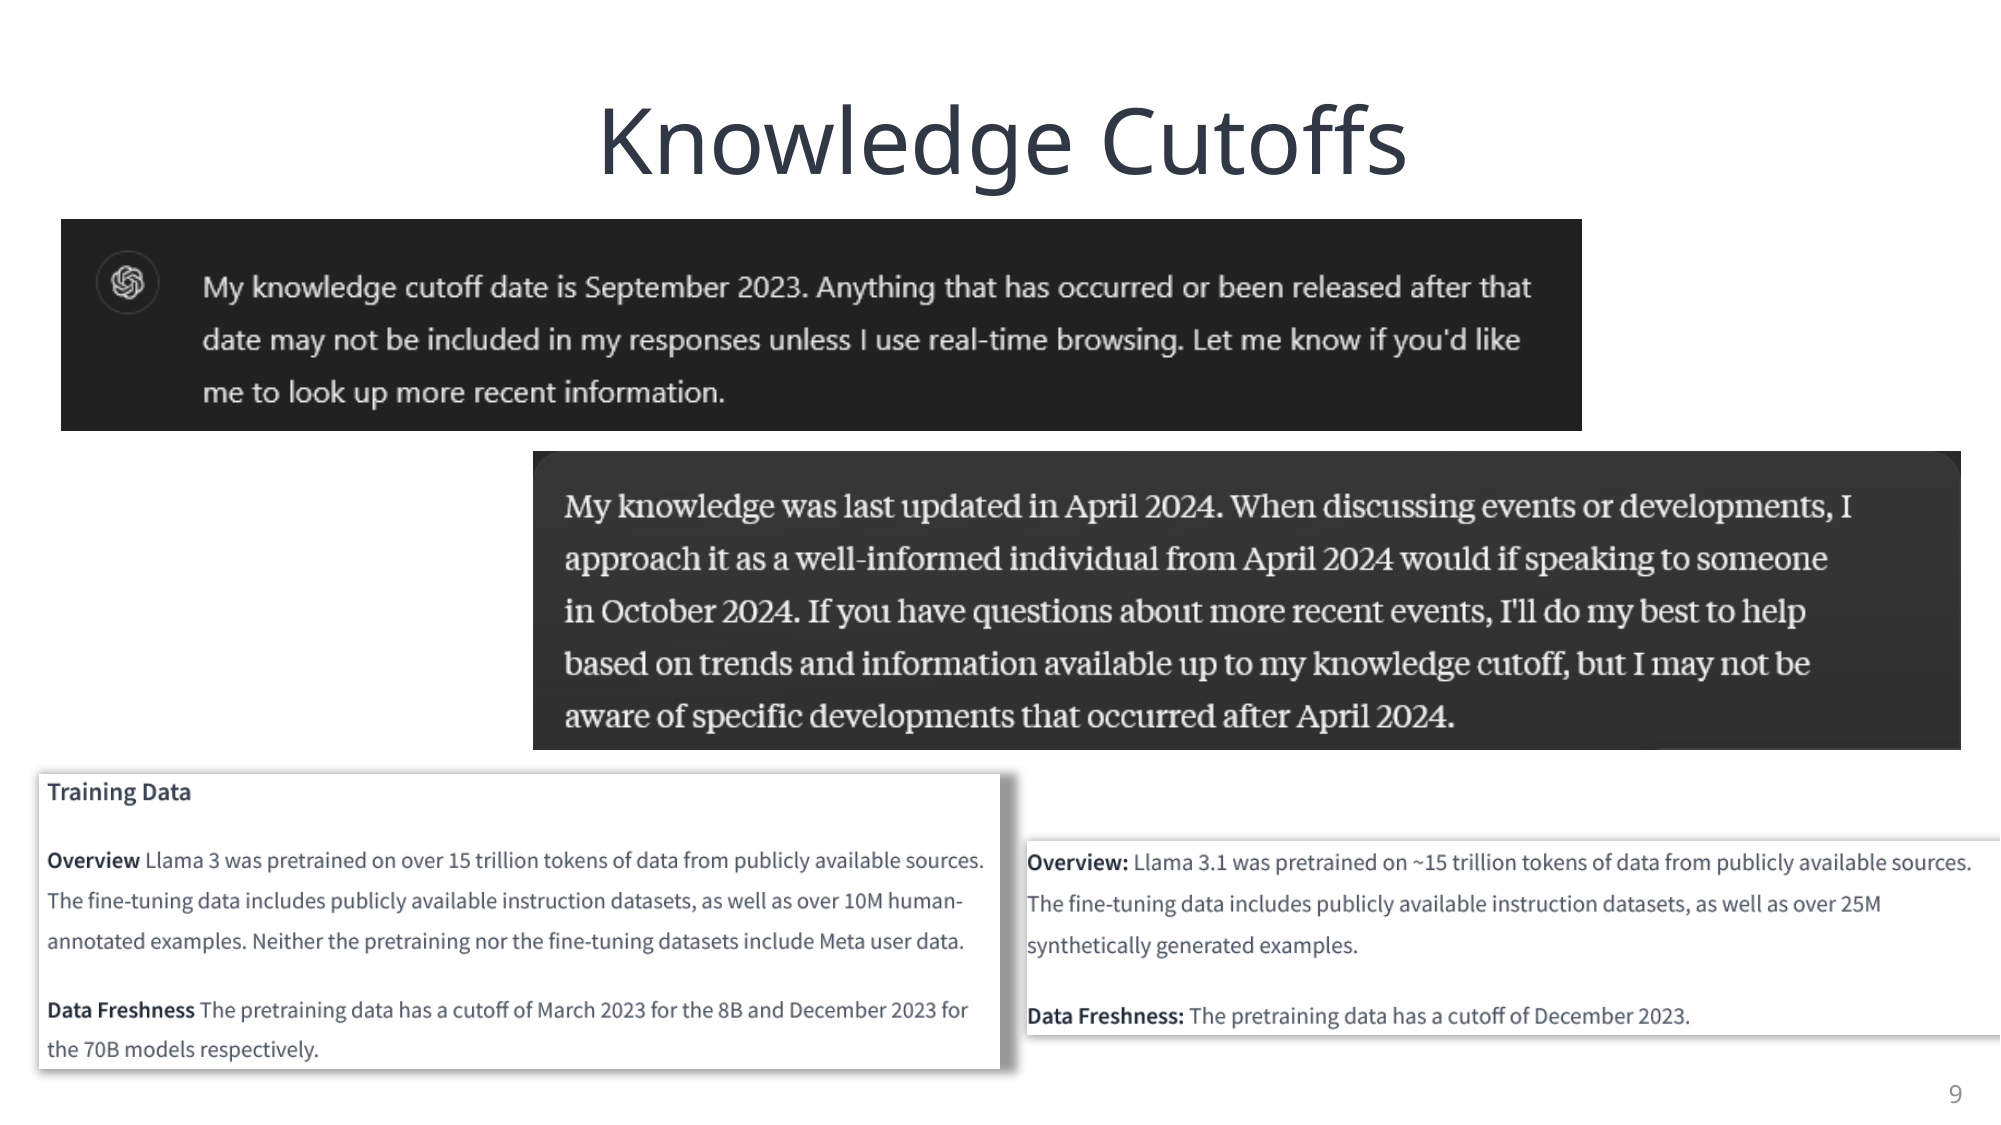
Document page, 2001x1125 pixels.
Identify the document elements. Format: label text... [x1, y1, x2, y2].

picture [533, 451, 1961, 751]
picture [39, 774, 1001, 1069]
picture [1027, 841, 2000, 1035]
title Knowledge Cutoffs [32, 62, 1974, 228]
slide_number 9 [1912, 1065, 2000, 1125]
picture [61, 219, 1582, 431]
